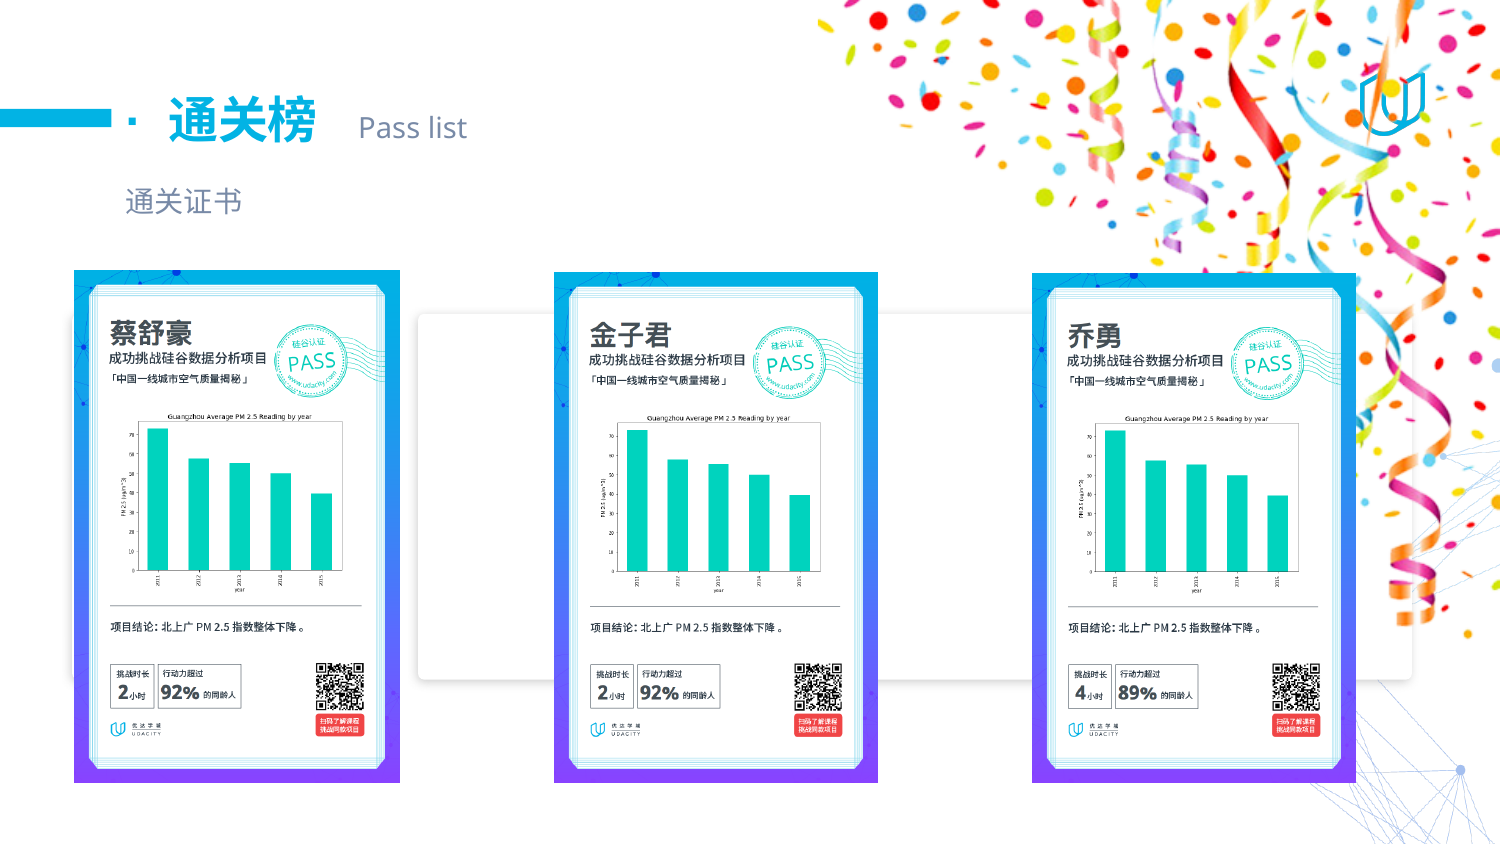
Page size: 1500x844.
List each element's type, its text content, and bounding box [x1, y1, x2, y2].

picture [0, 0, 1500, 844]
title · 通关榜 Pass list 通关证书 [110, 120, 752, 187]
